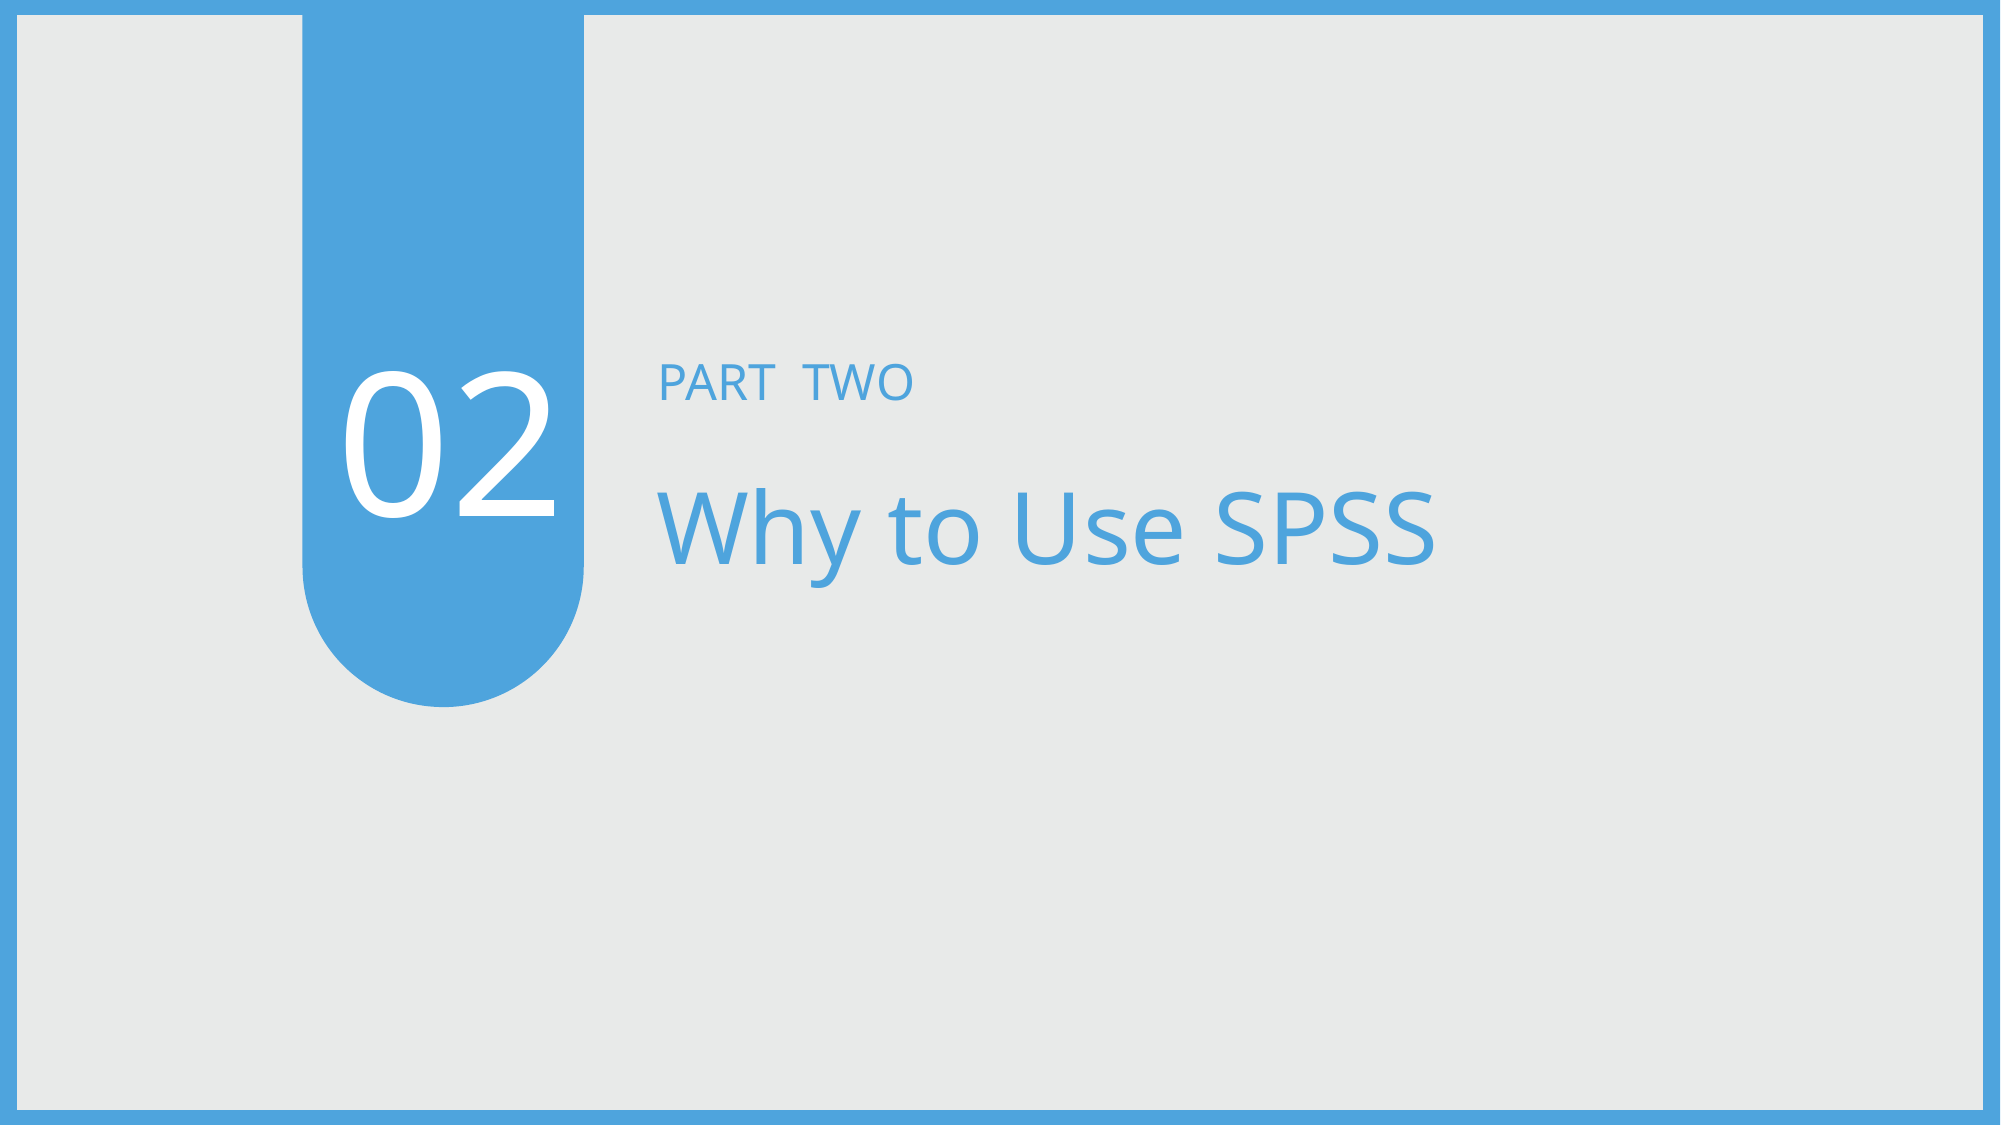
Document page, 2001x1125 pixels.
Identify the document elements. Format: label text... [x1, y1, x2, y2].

list Why to Use SPSS [641, 470, 1686, 594]
list 02 [310, 336, 592, 591]
list PART TWO [642, 349, 1431, 413]
